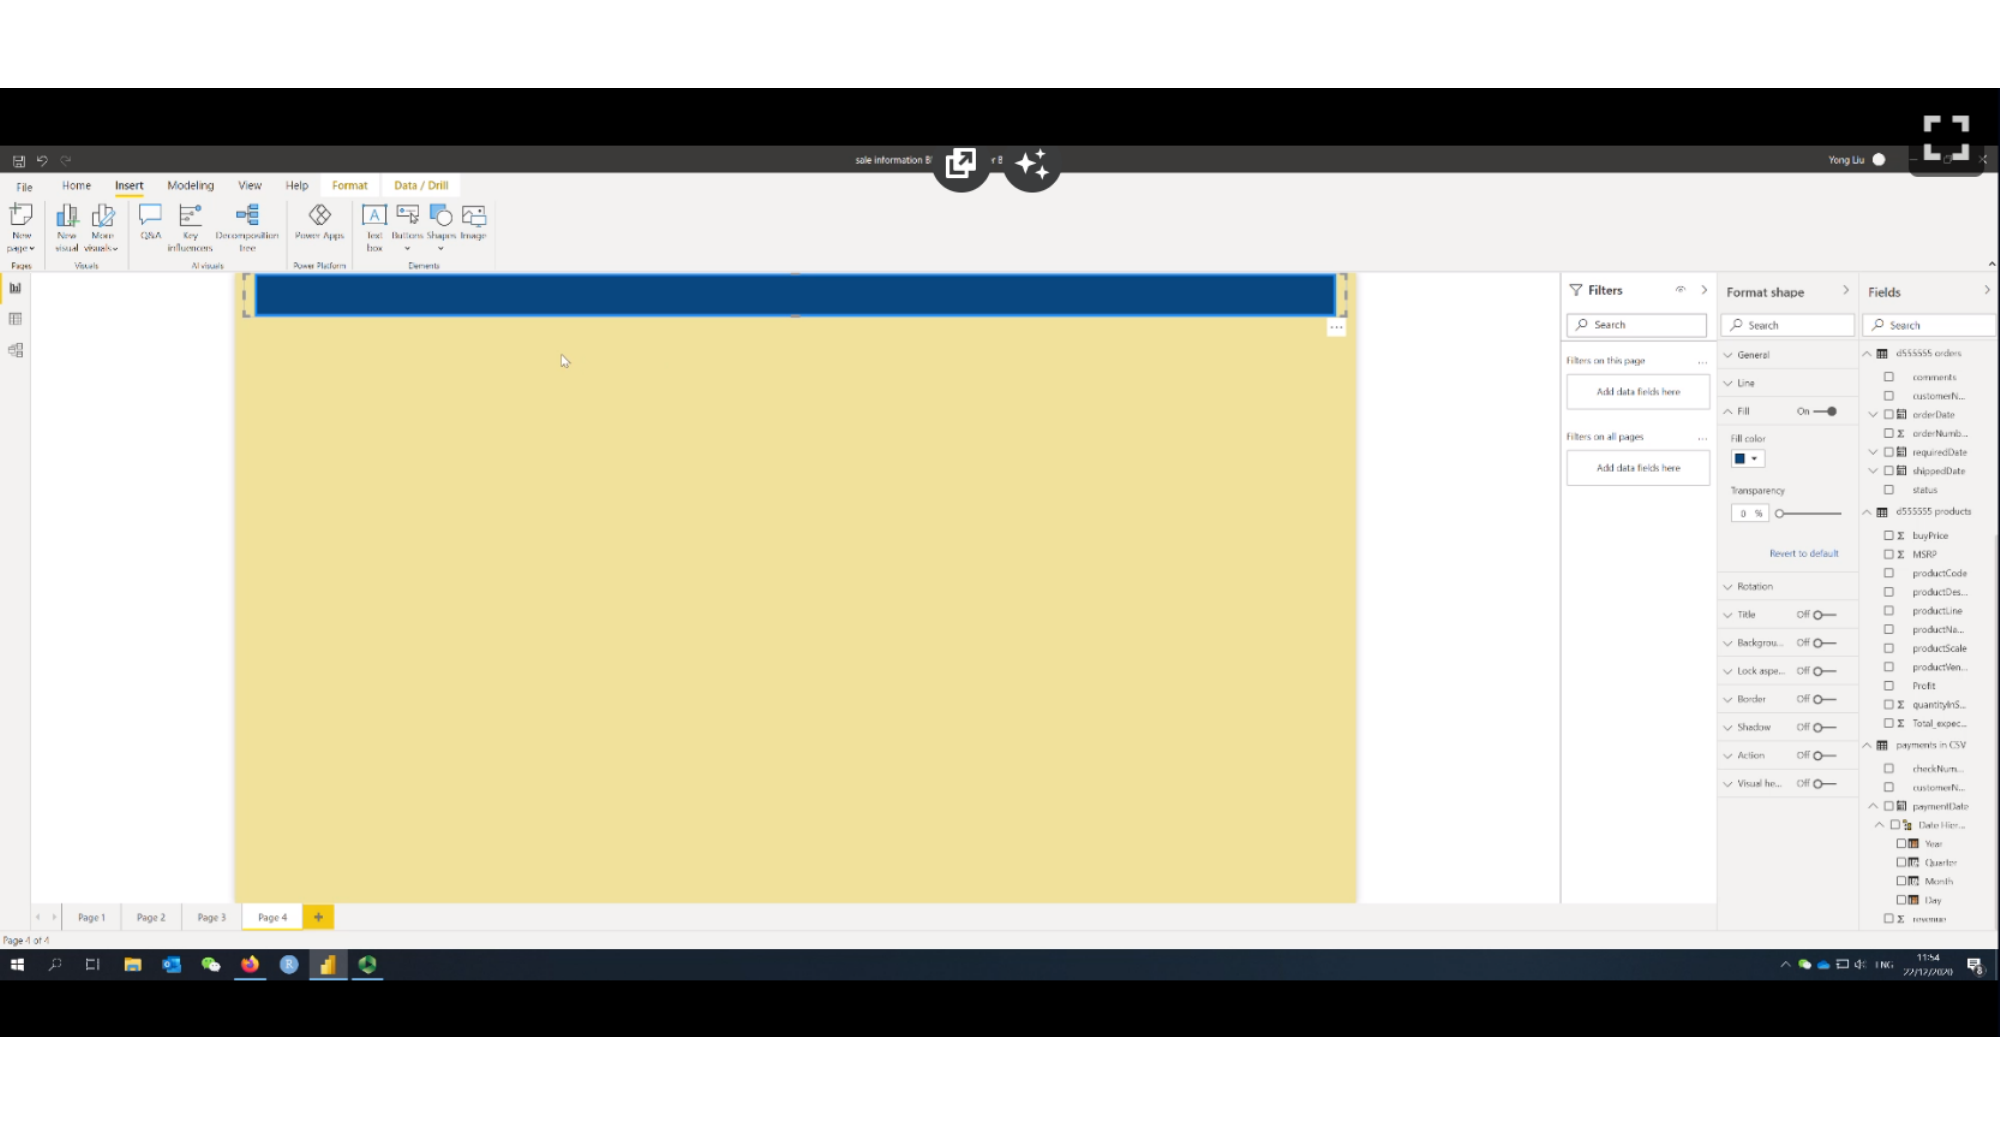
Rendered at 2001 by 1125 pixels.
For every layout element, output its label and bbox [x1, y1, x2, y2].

picture [0, 88, 2000, 1037]
